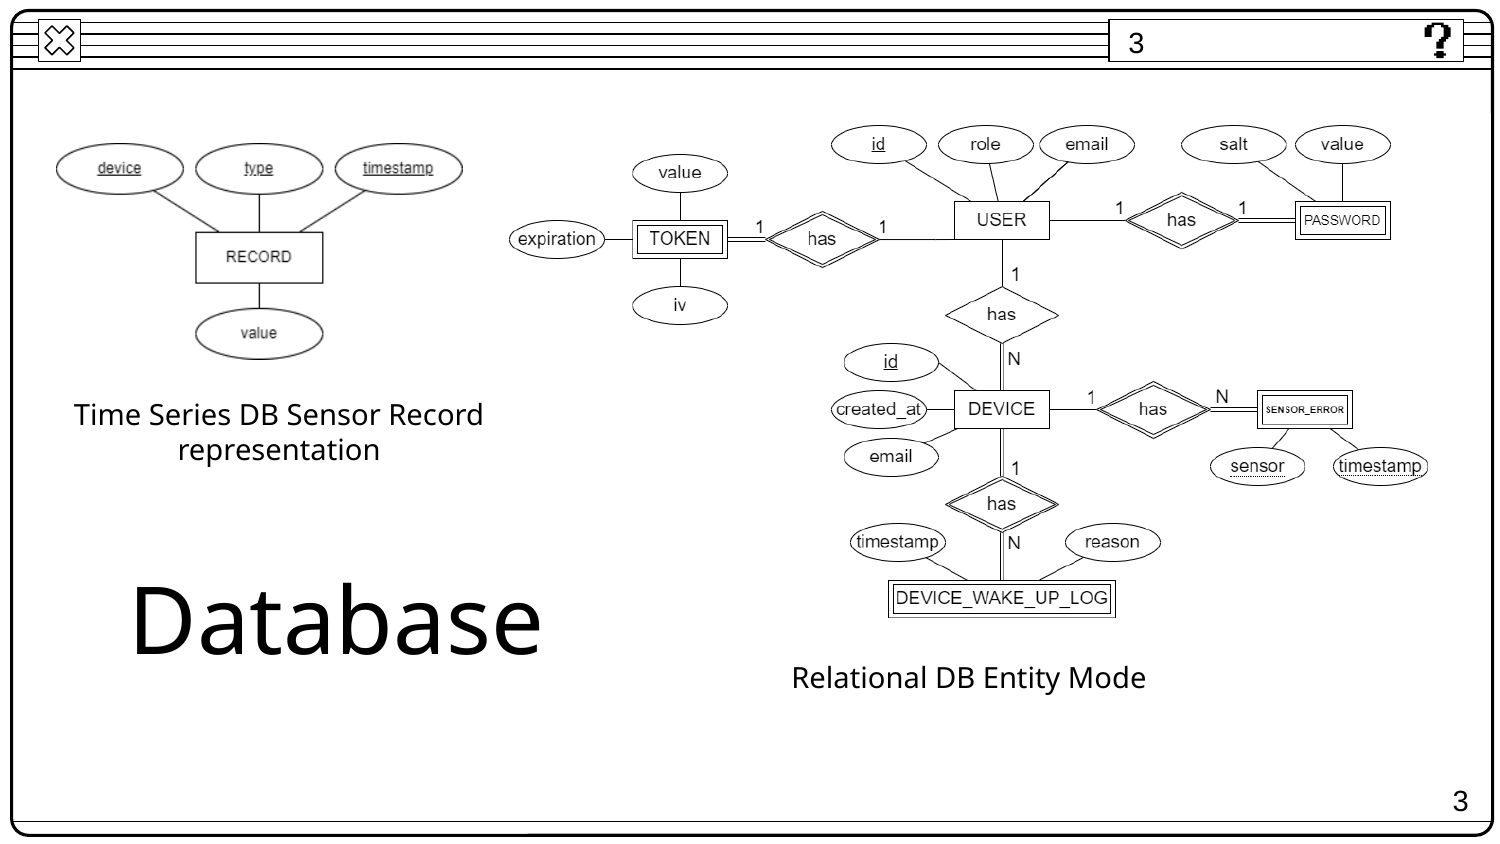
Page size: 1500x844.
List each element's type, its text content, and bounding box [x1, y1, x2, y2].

picture [56, 143, 464, 361]
text_box Time Series DB Sensor Record representation [56, 388, 502, 474]
picture [508, 124, 1429, 618]
title Database [113, 563, 1276, 671]
text_box 3 [1437, 774, 1484, 825]
text_box 3 [1113, 17, 1160, 67]
text_box Relational DB Entity Mode [695, 652, 1244, 702]
